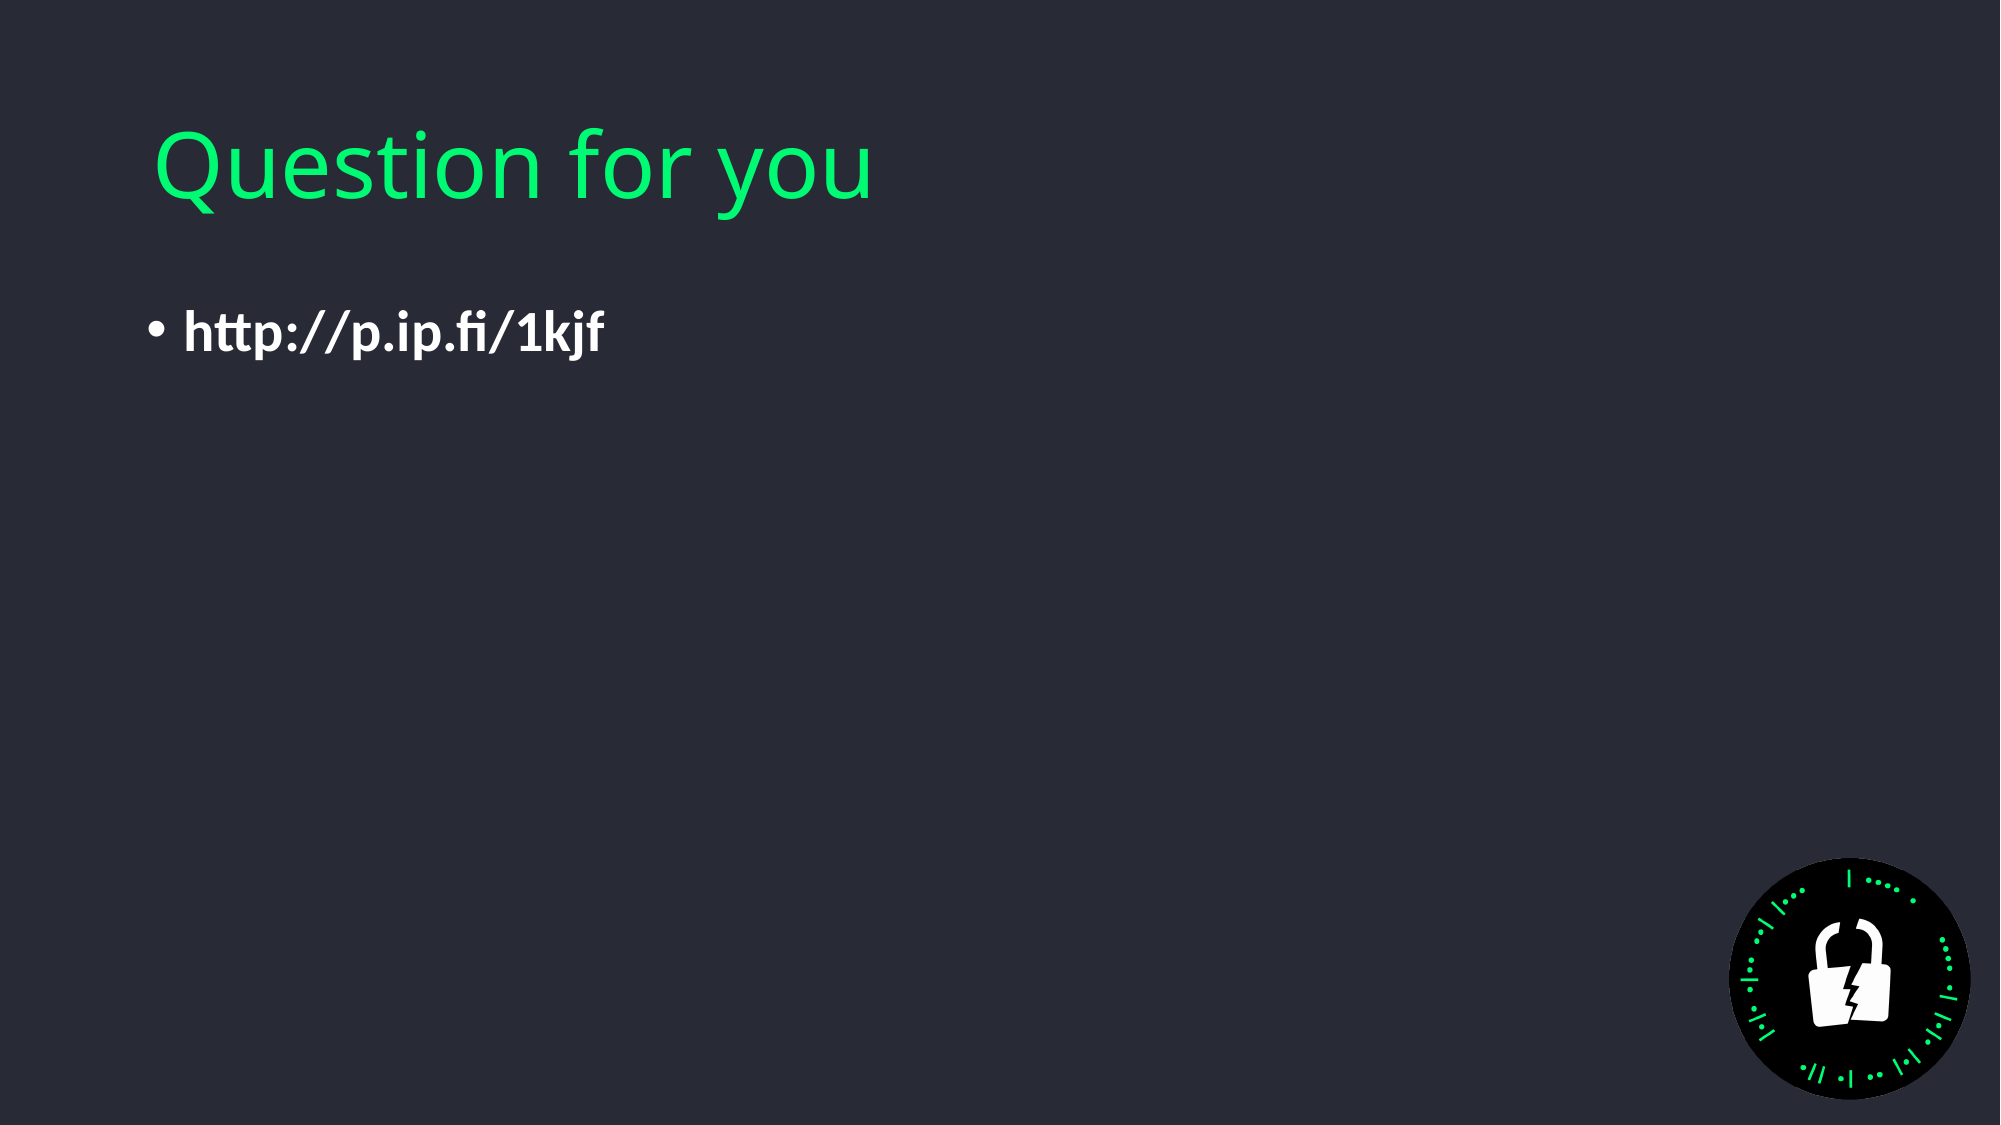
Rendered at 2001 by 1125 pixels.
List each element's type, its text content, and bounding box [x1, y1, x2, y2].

list http://p.ip.fi/1kjf [131, 293, 1863, 1014]
picture [1725, 854, 1974, 1103]
title Question for you [137, 59, 1863, 278]
